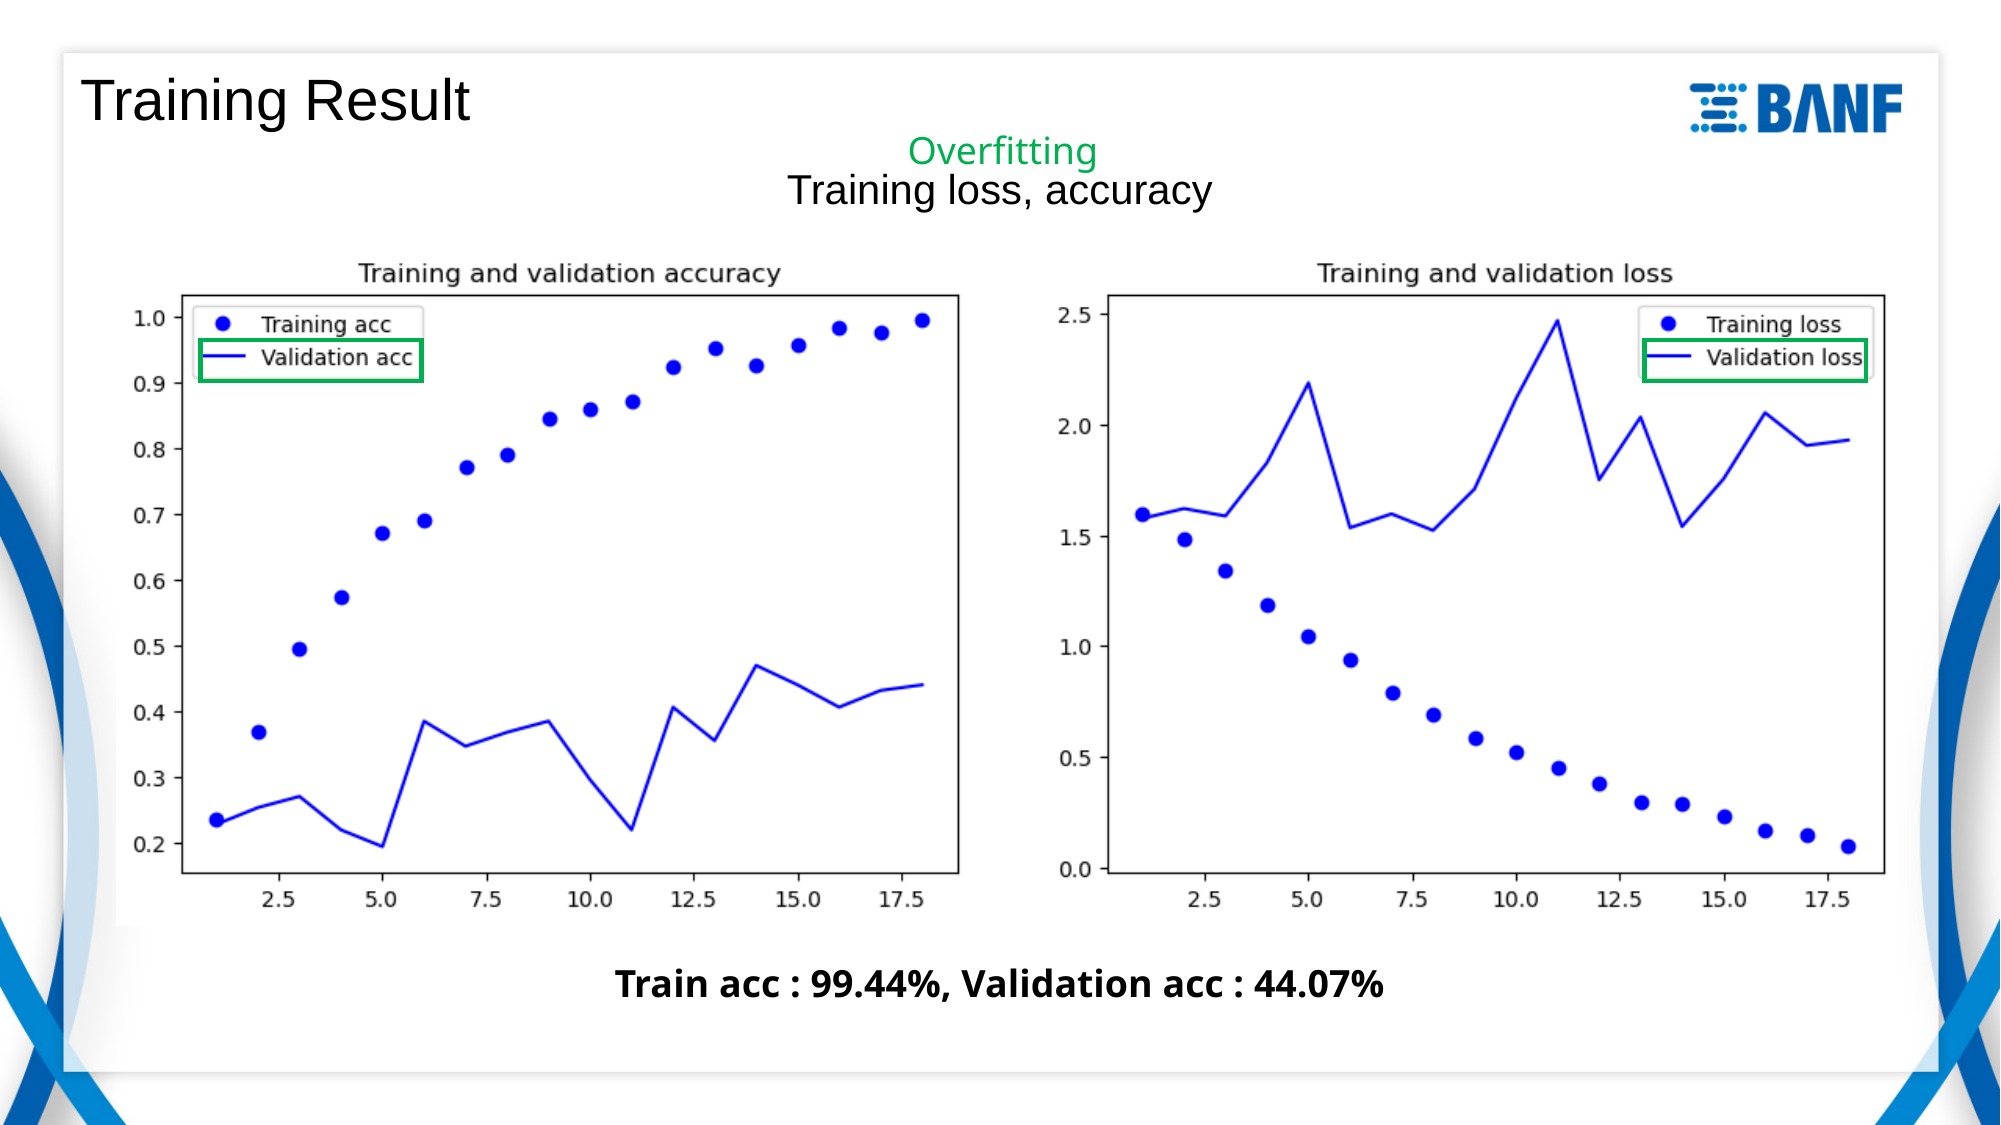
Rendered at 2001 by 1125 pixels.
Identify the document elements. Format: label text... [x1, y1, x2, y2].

text_box Overfitting [892, 119, 1113, 180]
picture [0, 0, 2000, 1125]
title Training Result [64, 52, 1685, 150]
list Training loss, accuracy [149, 161, 1851, 1061]
text_box Train acc : 99.44%, Validation acc : 44.07% [599, 952, 1401, 1013]
